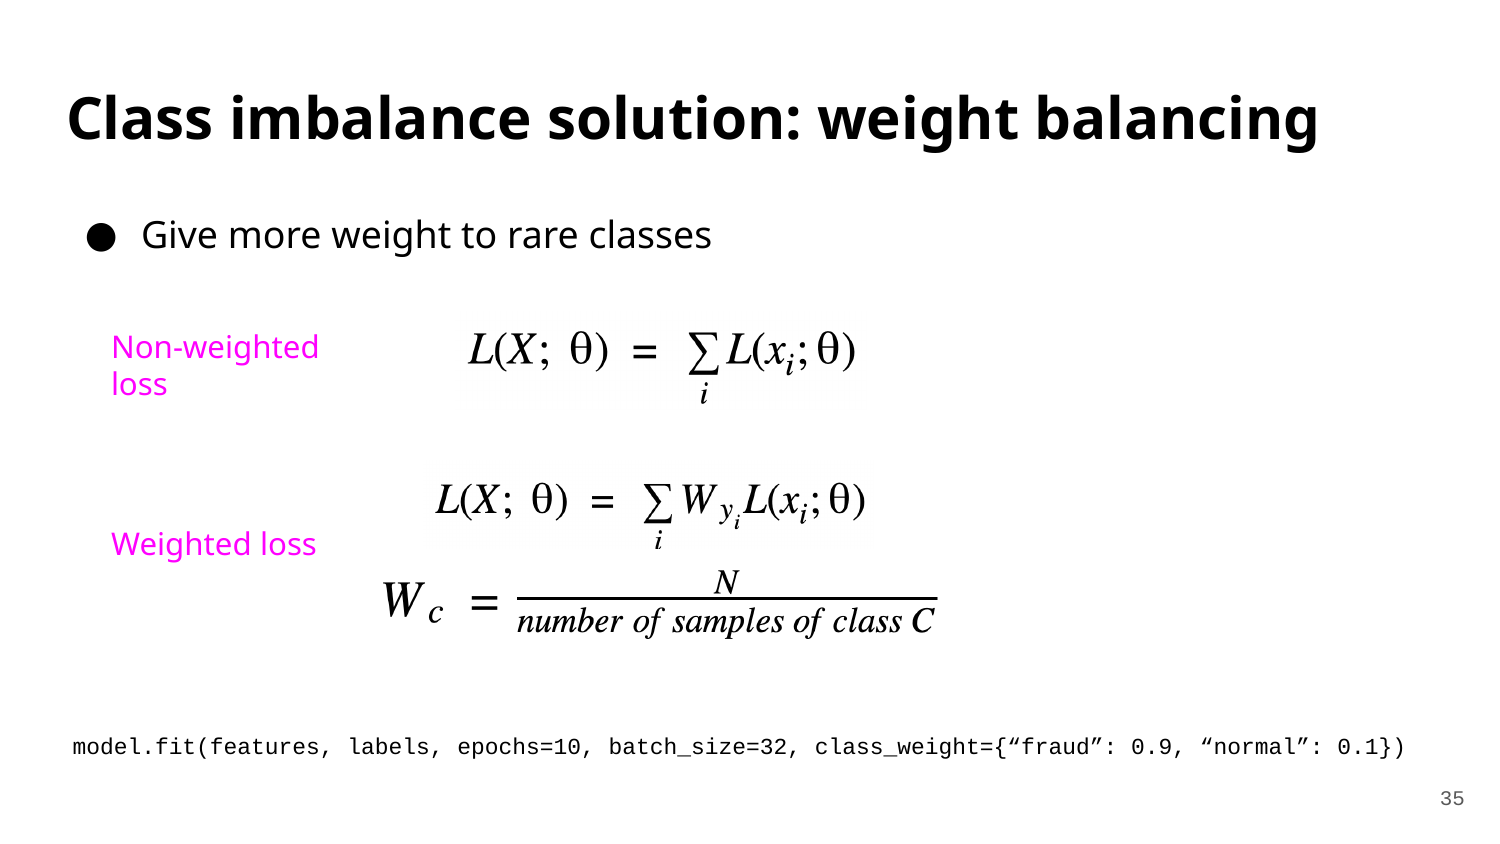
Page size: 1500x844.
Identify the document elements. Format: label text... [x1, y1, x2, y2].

slide_number ‹#› [1389, 764, 1480, 830]
title Class imbalance solution: weight balancing [51, 66, 1449, 161]
text_box Weighted loss [96, 508, 356, 577]
list Give more weight to rare classes [51, 189, 1449, 283]
picture [454, 311, 867, 410]
picture [370, 459, 951, 658]
text_box Non-weighted loss [96, 311, 396, 417]
text_box model.fit(features, labels, epochs=10, batch_size=32, class_weight={“fraud”: 0.9, “normal”: 0.1}) [57, 717, 1443, 773]
